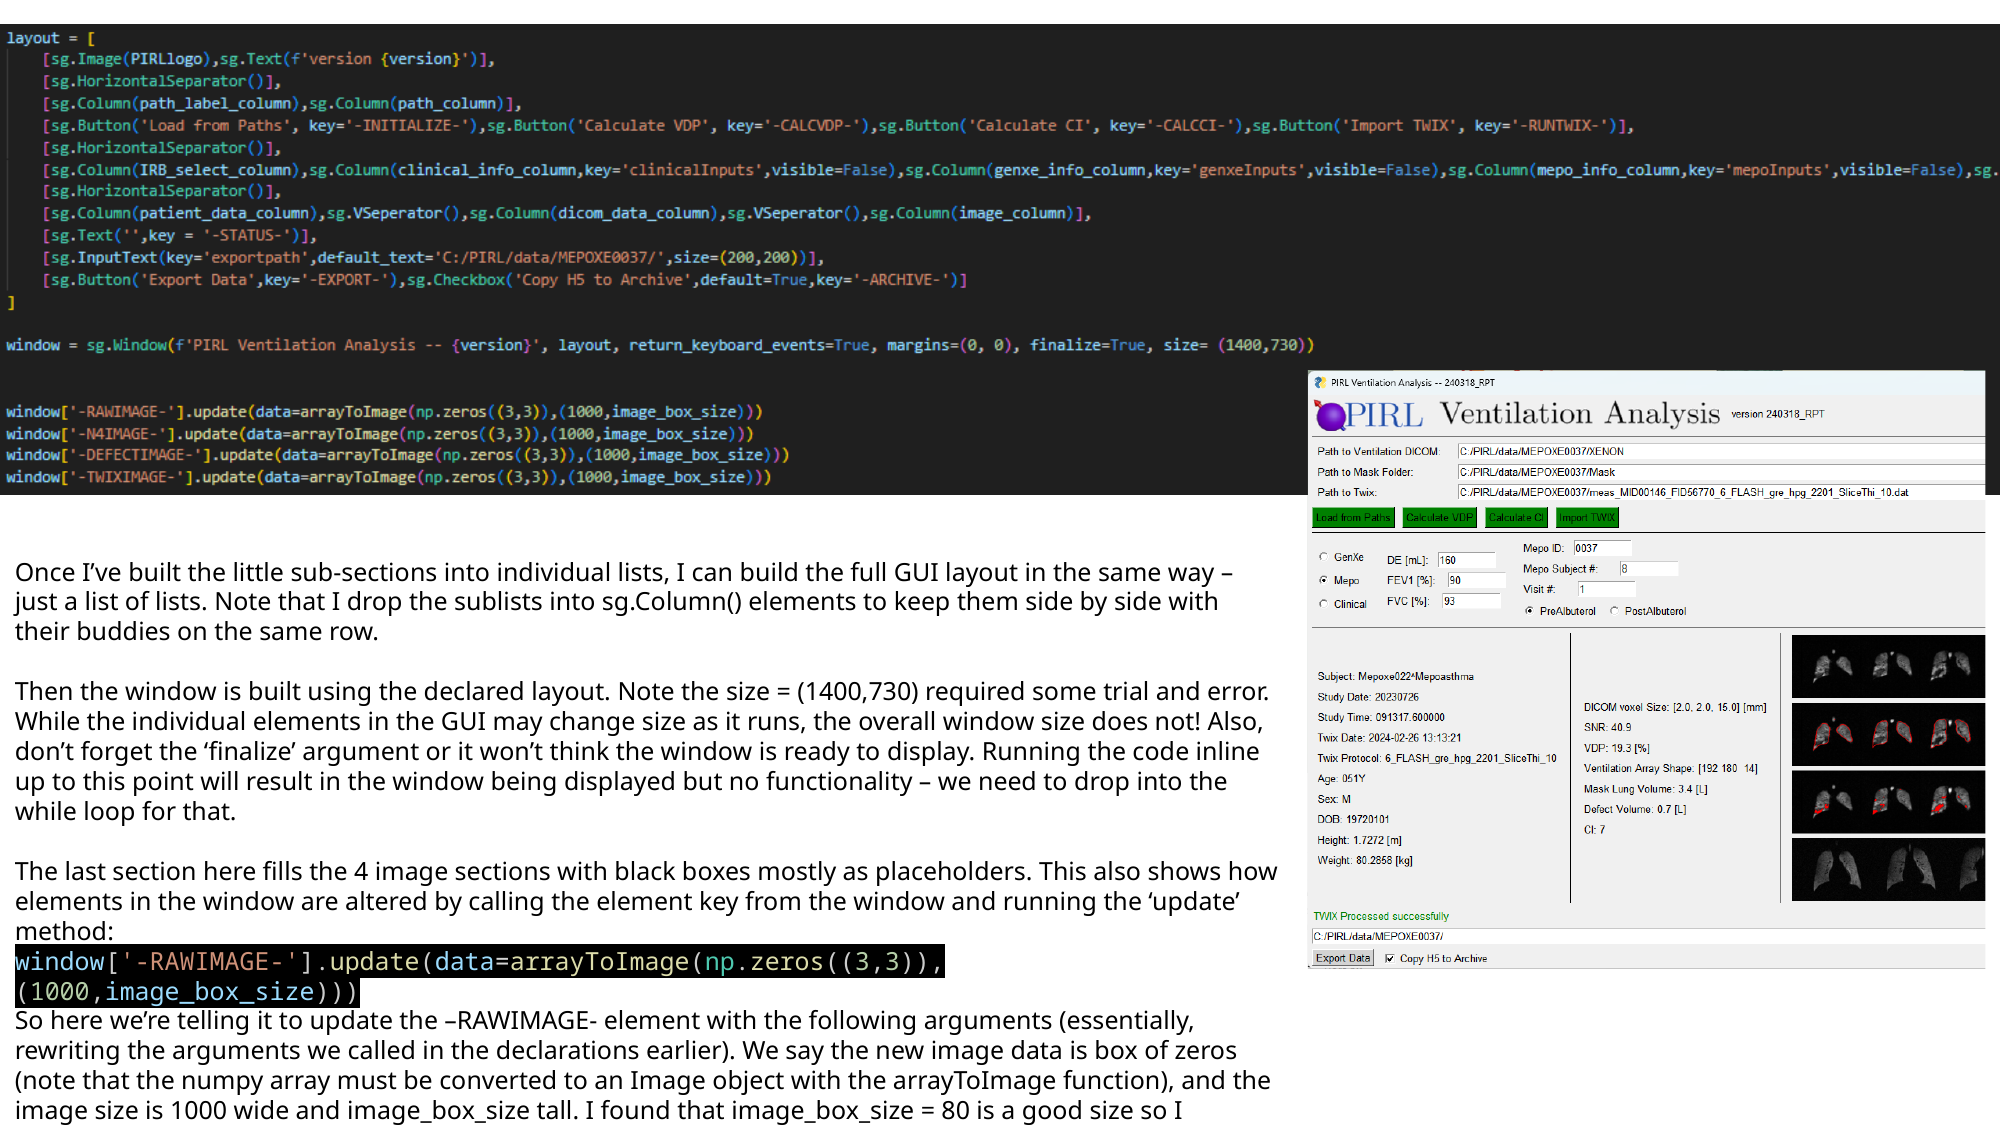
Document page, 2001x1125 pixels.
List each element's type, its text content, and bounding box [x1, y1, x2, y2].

text_box Once I’ve built the little sub-sections into individual lists, I can build the full GUI layout in the same way – just a list of lists. Note that I drop the sublists into sg.Column() elements to keep them side by side with their buddies on the same row. Then the window is built using the declared layout. Note the size = (1400,730) required some trial and error. While the individual elements in the GUI may change size as it runs, the overall window size does not! Also, don’t forget the ‘finalize’ argument or it won’t think the window is ready to display. Running the code inline up to this point will result in the window being displayed but no functionality – we need to drop into the while loop for that. The last section here fills the 4 image sections with black boxes mostly as placeholders. This also shows how elements in the window are altered by calling the element key from the window and running the ‘update’ method: window['-RAWIMAGE-'].update(data=arrayToImage(np.zeros((3,3)),(1000,image_box_size))) So here we’re telling it to update the –RAWIMAGE- element with the following arguments (essentially, rewriting the arguments we called in the declarations earlier). We say the new image data is box of zeros (note that the numpy array must be converted to an Image object with the arrayToImage function), and the image size is 1000 wide and image_box_size tall. I found that image_box_size = 80 is a good size so I hardcoded it at the start of __main__() [0, 548, 1298, 1125]
picture [0, 23, 2000, 970]
